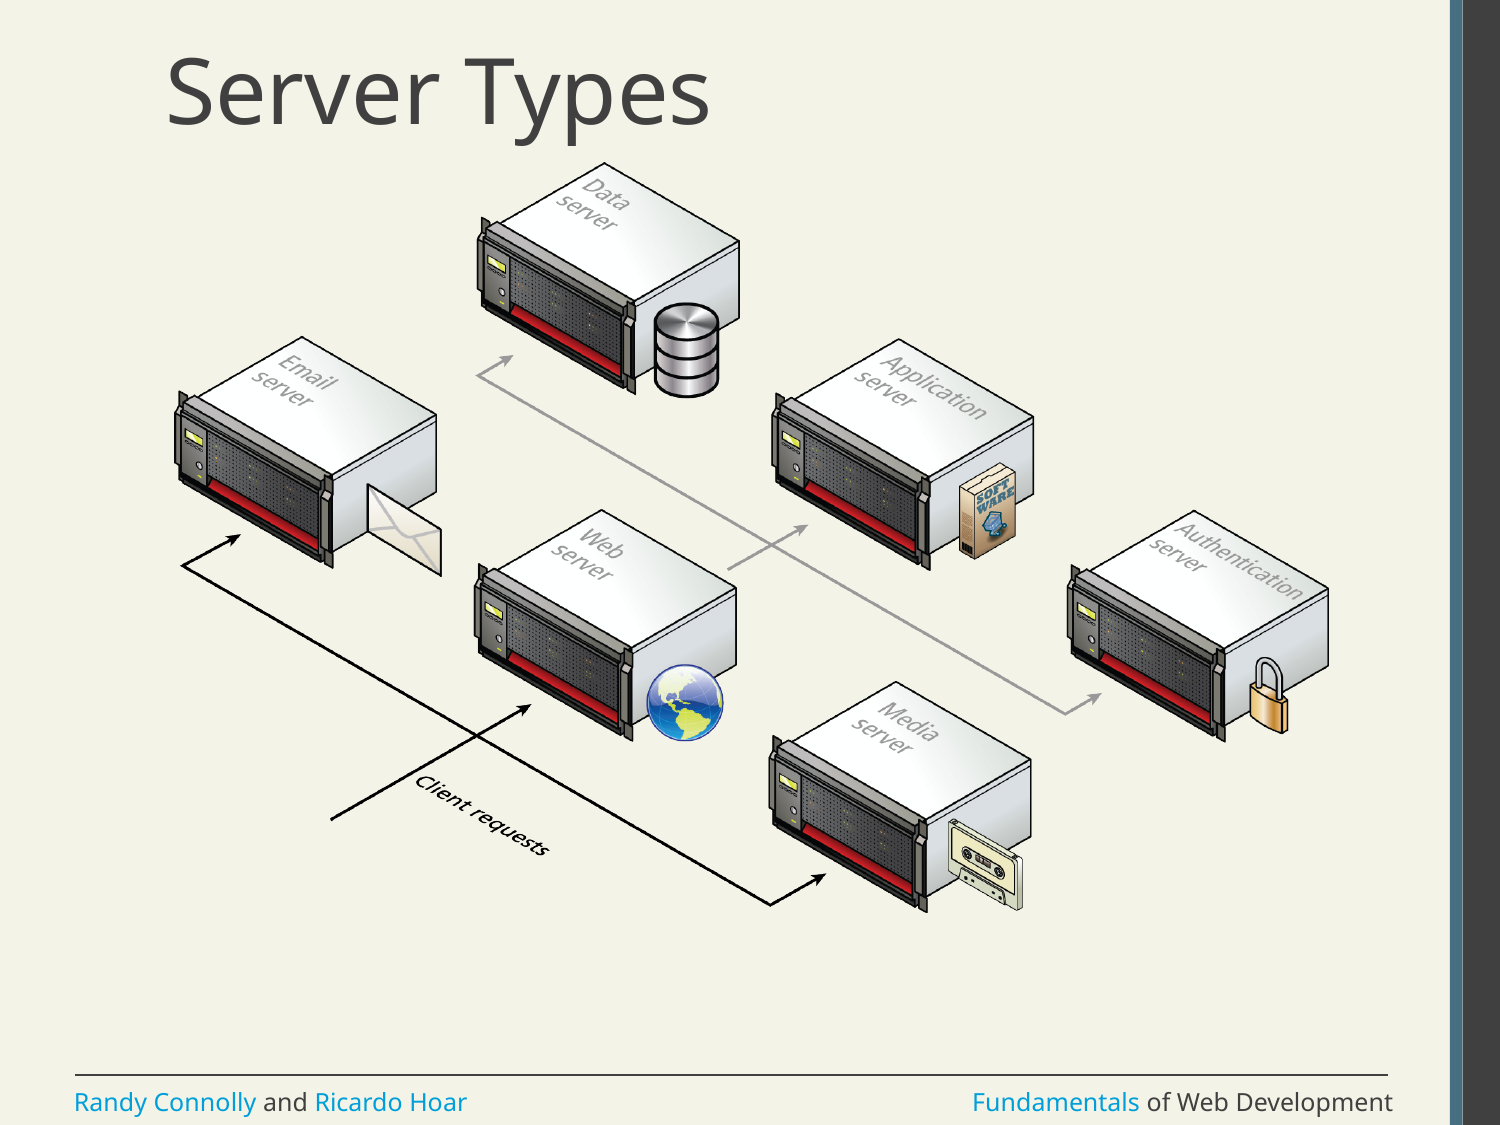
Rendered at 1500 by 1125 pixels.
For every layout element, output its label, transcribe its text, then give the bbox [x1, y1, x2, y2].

picture [174, 162, 1330, 913]
title Server Types [150, 24, 1450, 200]
